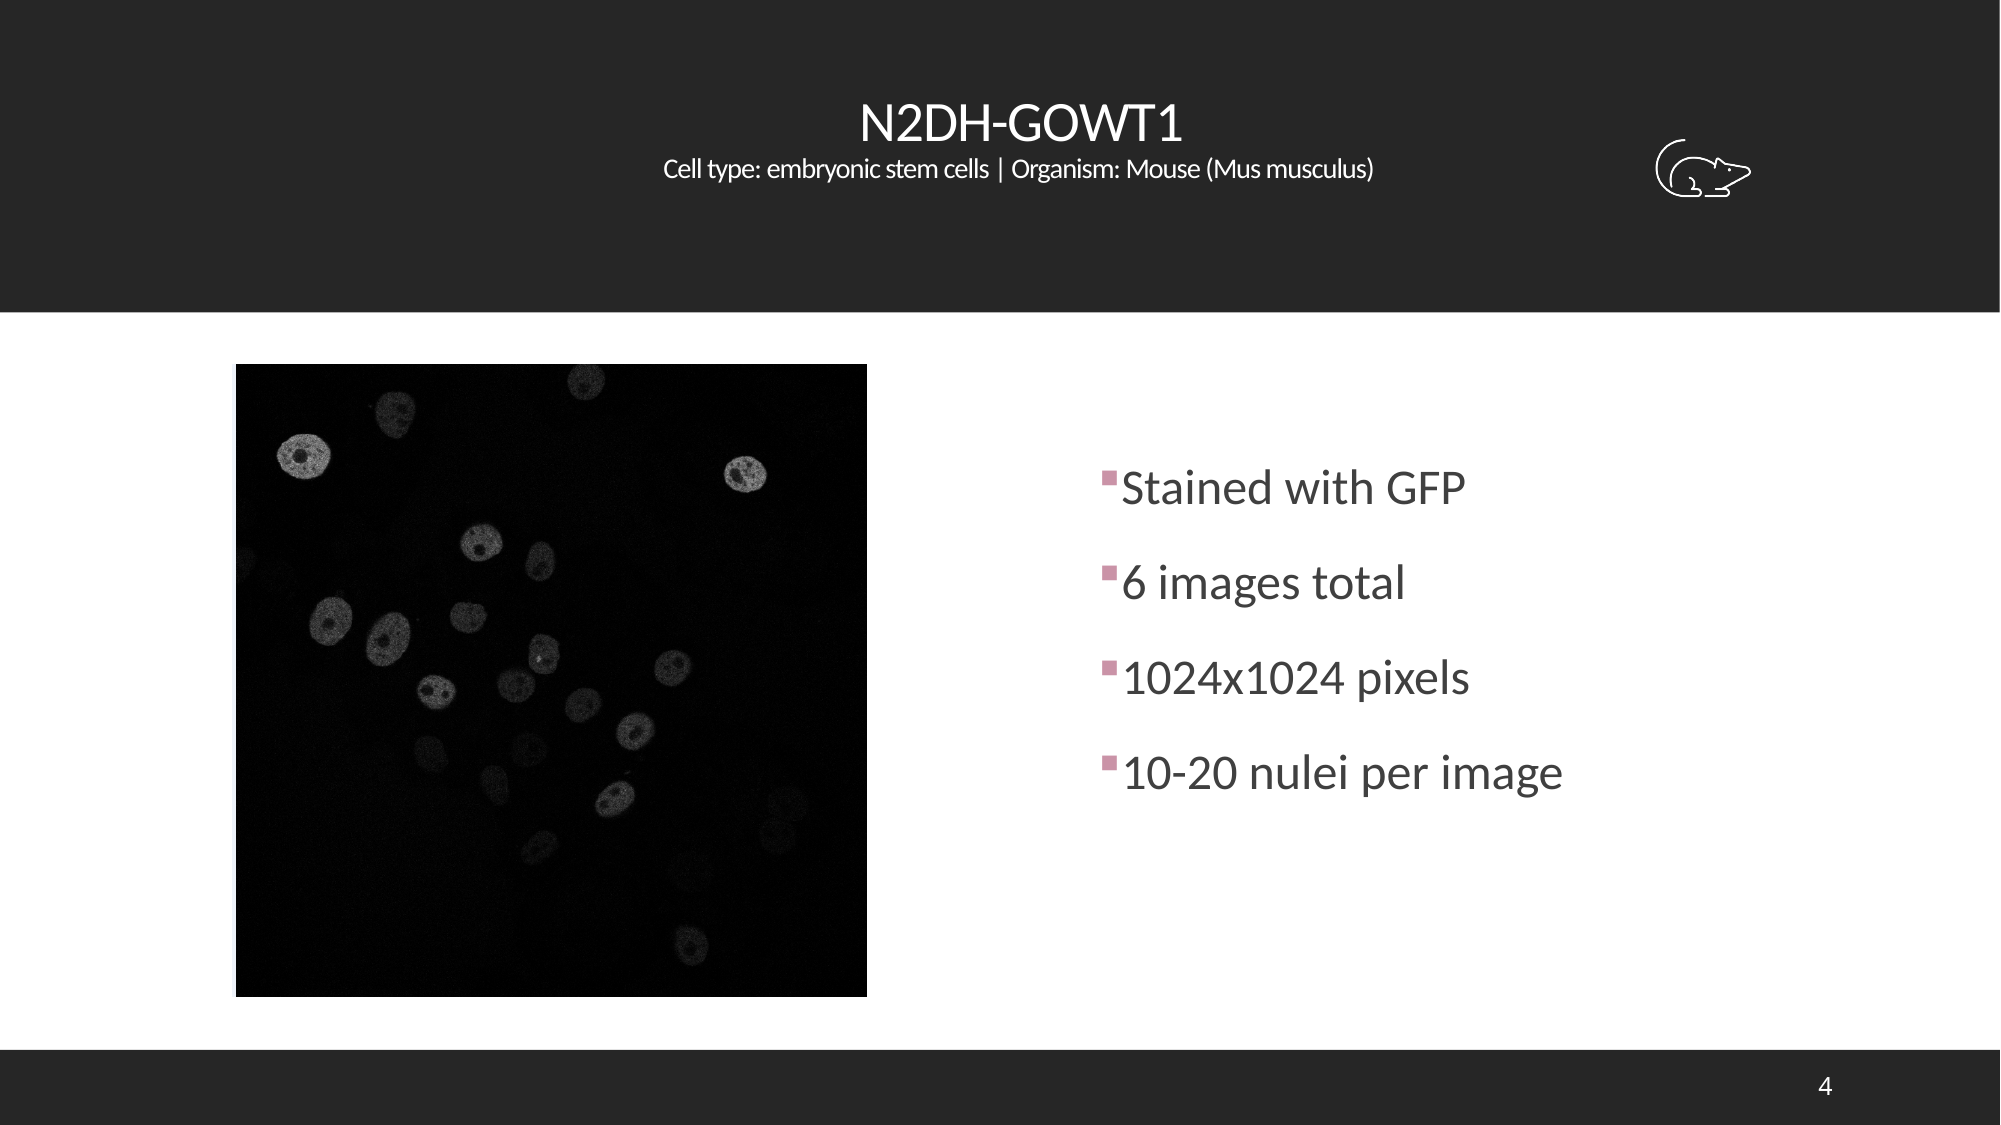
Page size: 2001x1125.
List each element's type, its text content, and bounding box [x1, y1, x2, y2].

text_box [0, 0, 2000, 314]
slide_number 4 [1803, 1057, 1932, 1118]
title N2DH-GOWT1 Cell type: embryonic stem cells | Organism: Mouse (Mus musculus) [197, 22, 1847, 261]
text_box [0, 314, 2000, 1049]
picture [231, 363, 867, 999]
picture [1646, 111, 1759, 224]
text_box [0, 1049, 2000, 1125]
list Stained with GFP 6 images total 1024x1024 pixels 10-20 nulei per image [1098, 440, 1681, 813]
